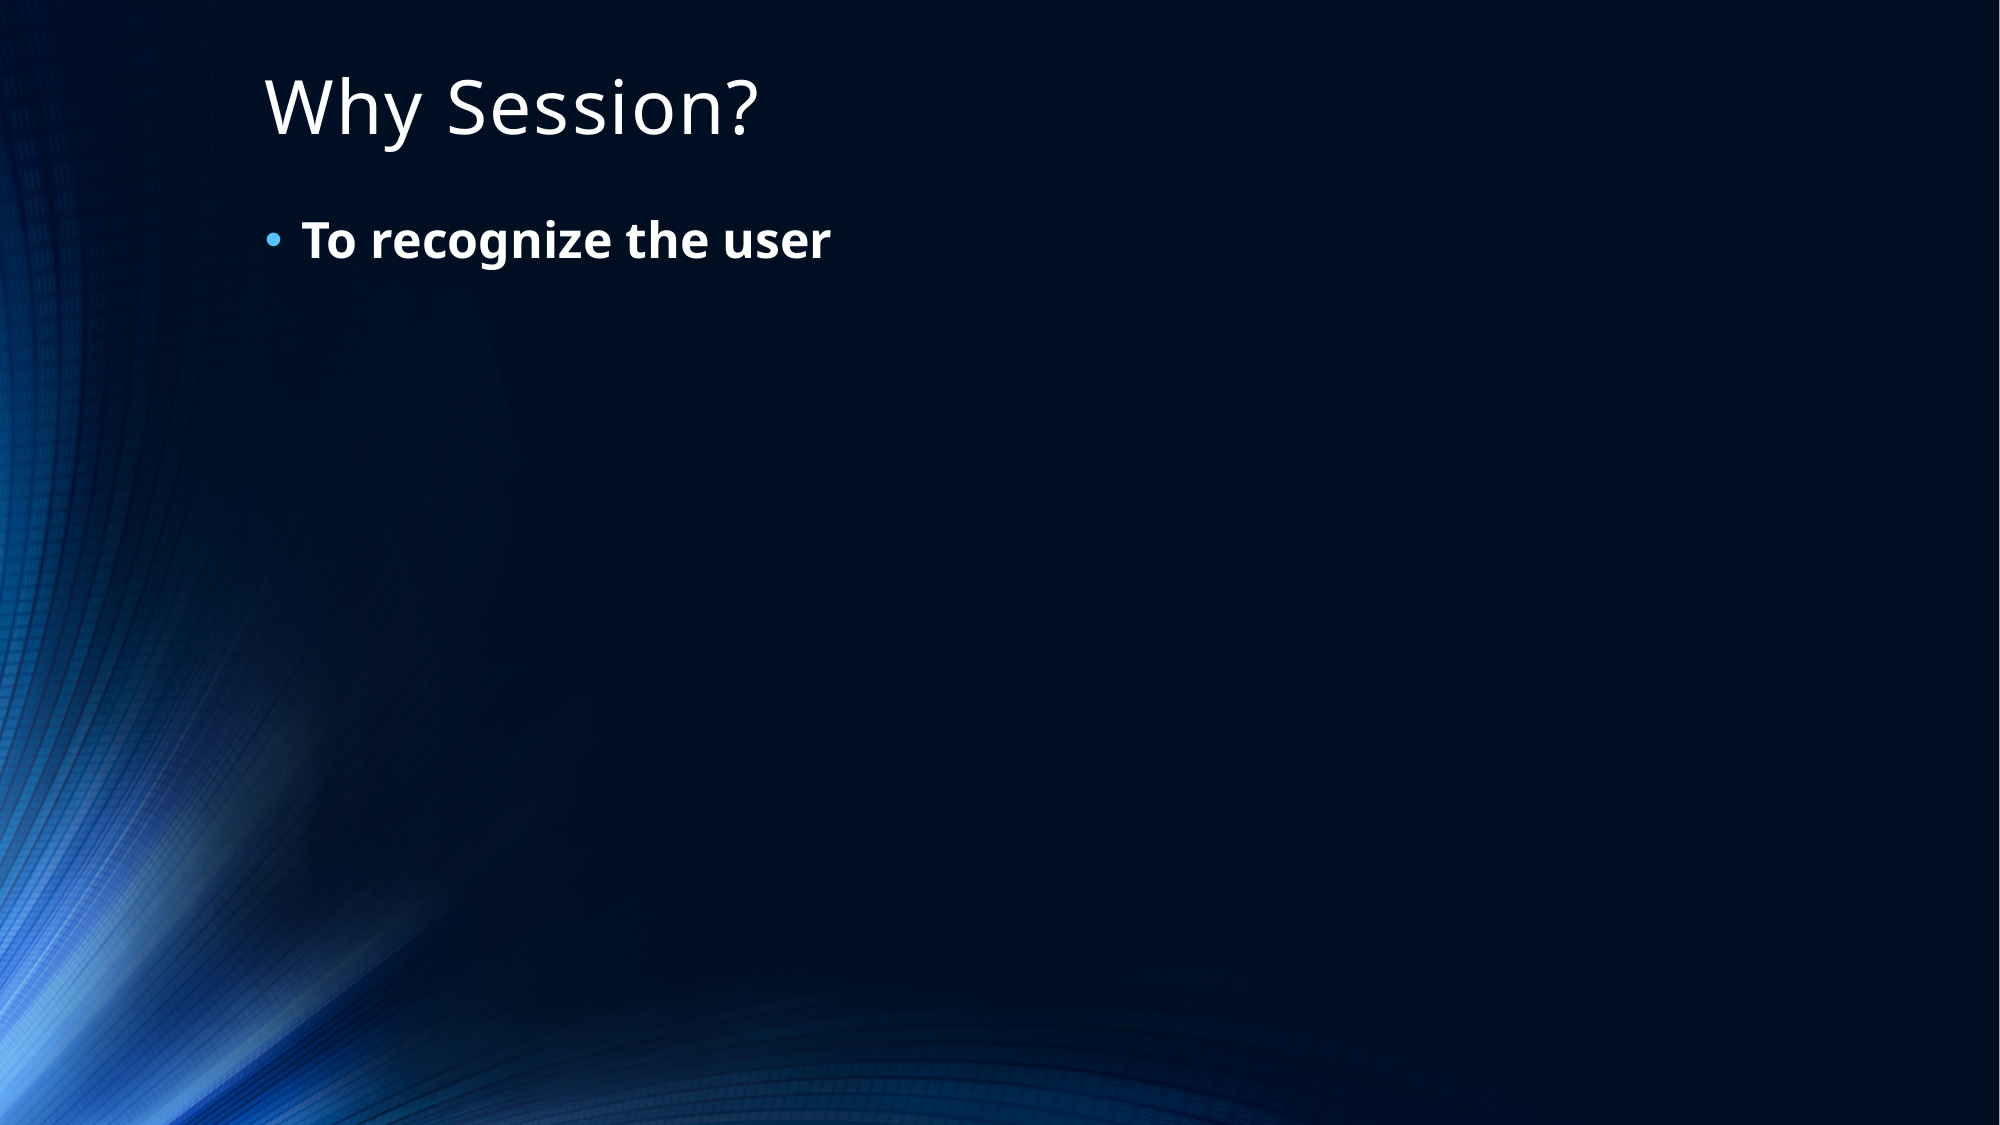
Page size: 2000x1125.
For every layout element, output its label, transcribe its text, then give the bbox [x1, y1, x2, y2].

list To recognize the user [249, 208, 1749, 988]
picture [0, 0, 2000, 1125]
title Why Session? [249, 62, 1750, 173]
